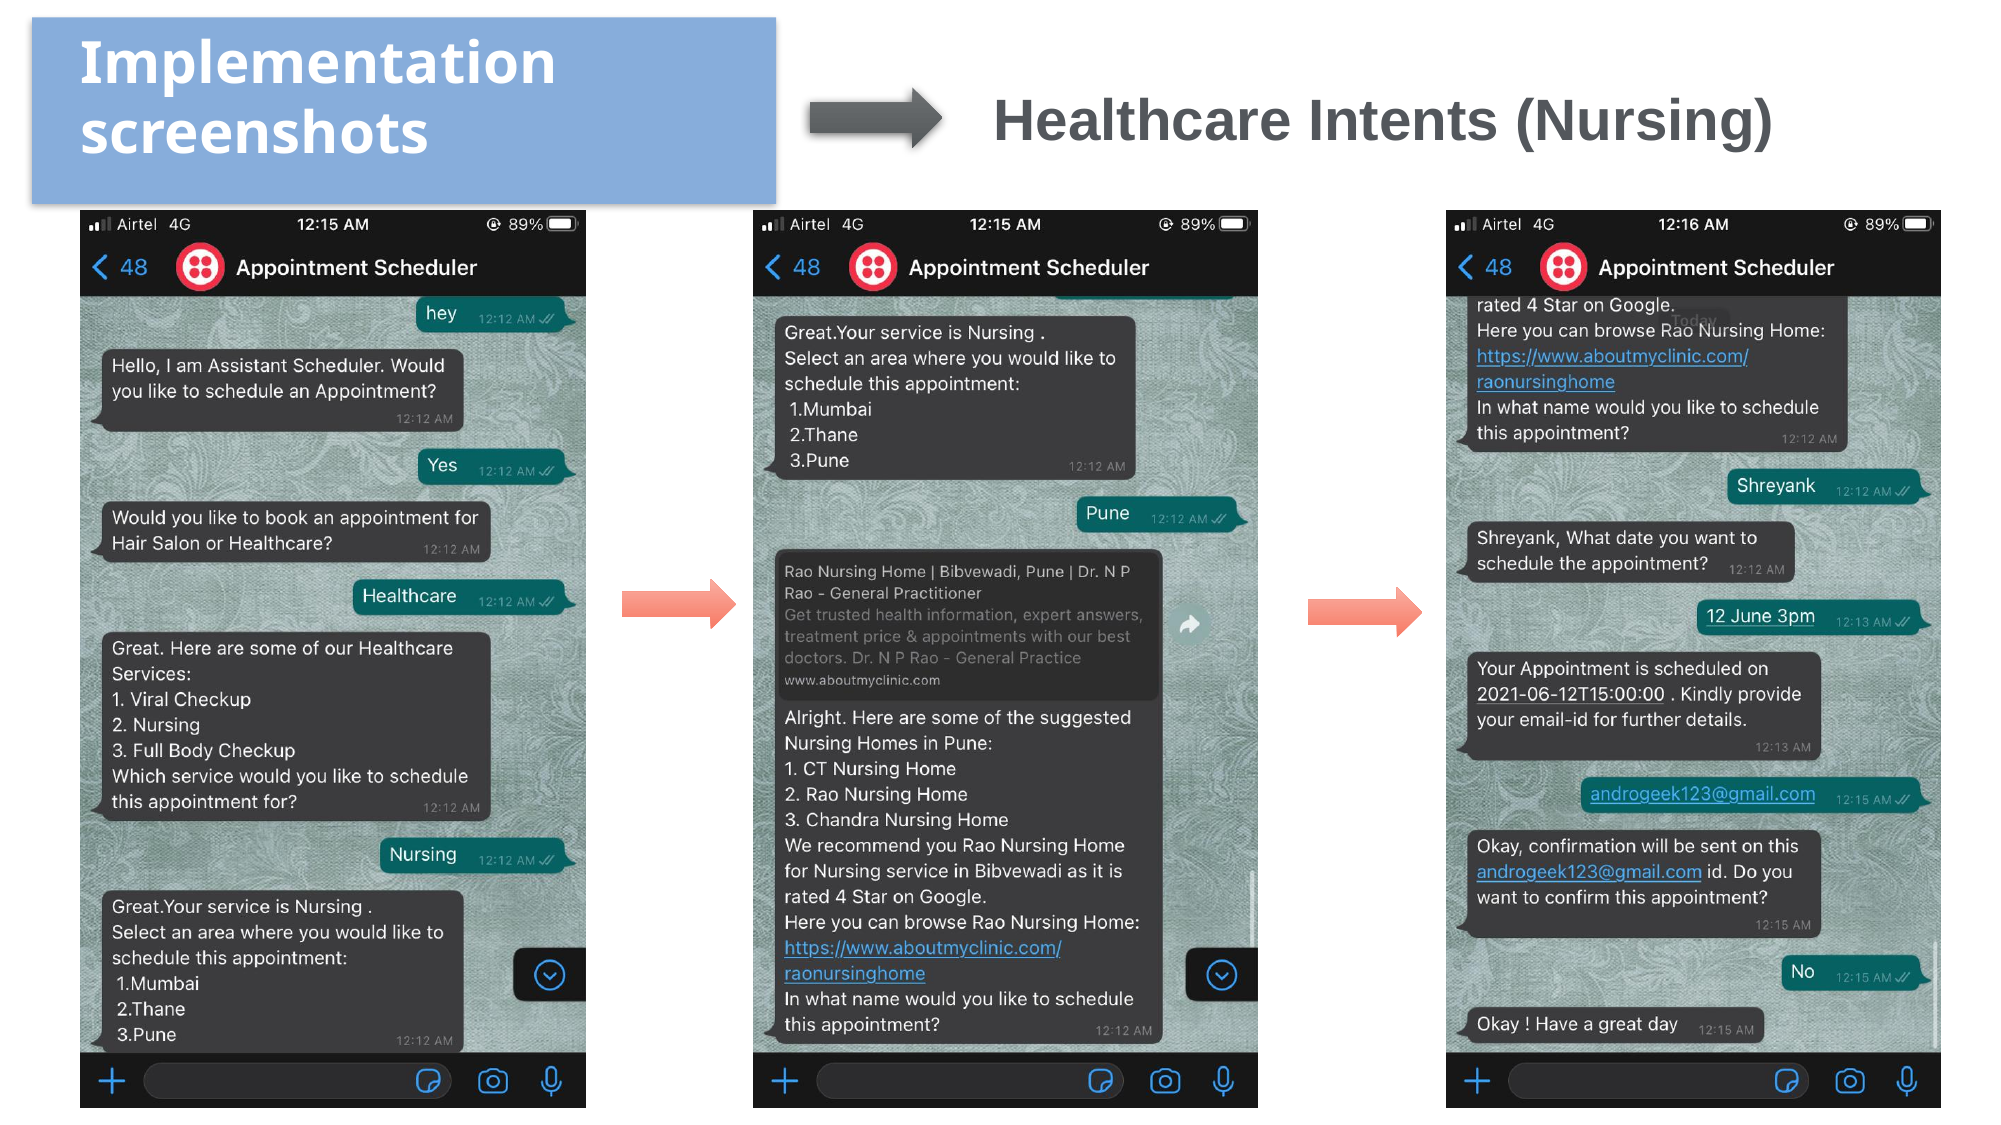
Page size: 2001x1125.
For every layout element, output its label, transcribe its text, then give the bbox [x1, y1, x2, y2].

text_box [1308, 587, 1422, 638]
text_box [810, 87, 943, 148]
picture [80, 210, 586, 1108]
text_box Healthcare Intents (Nursing) [978, 74, 1790, 160]
picture [752, 210, 1258, 1108]
picture [1446, 210, 1941, 1108]
text_box Implementation screenshots [65, 17, 721, 173]
text_box [622, 579, 736, 630]
text_box [31, 16, 777, 205]
